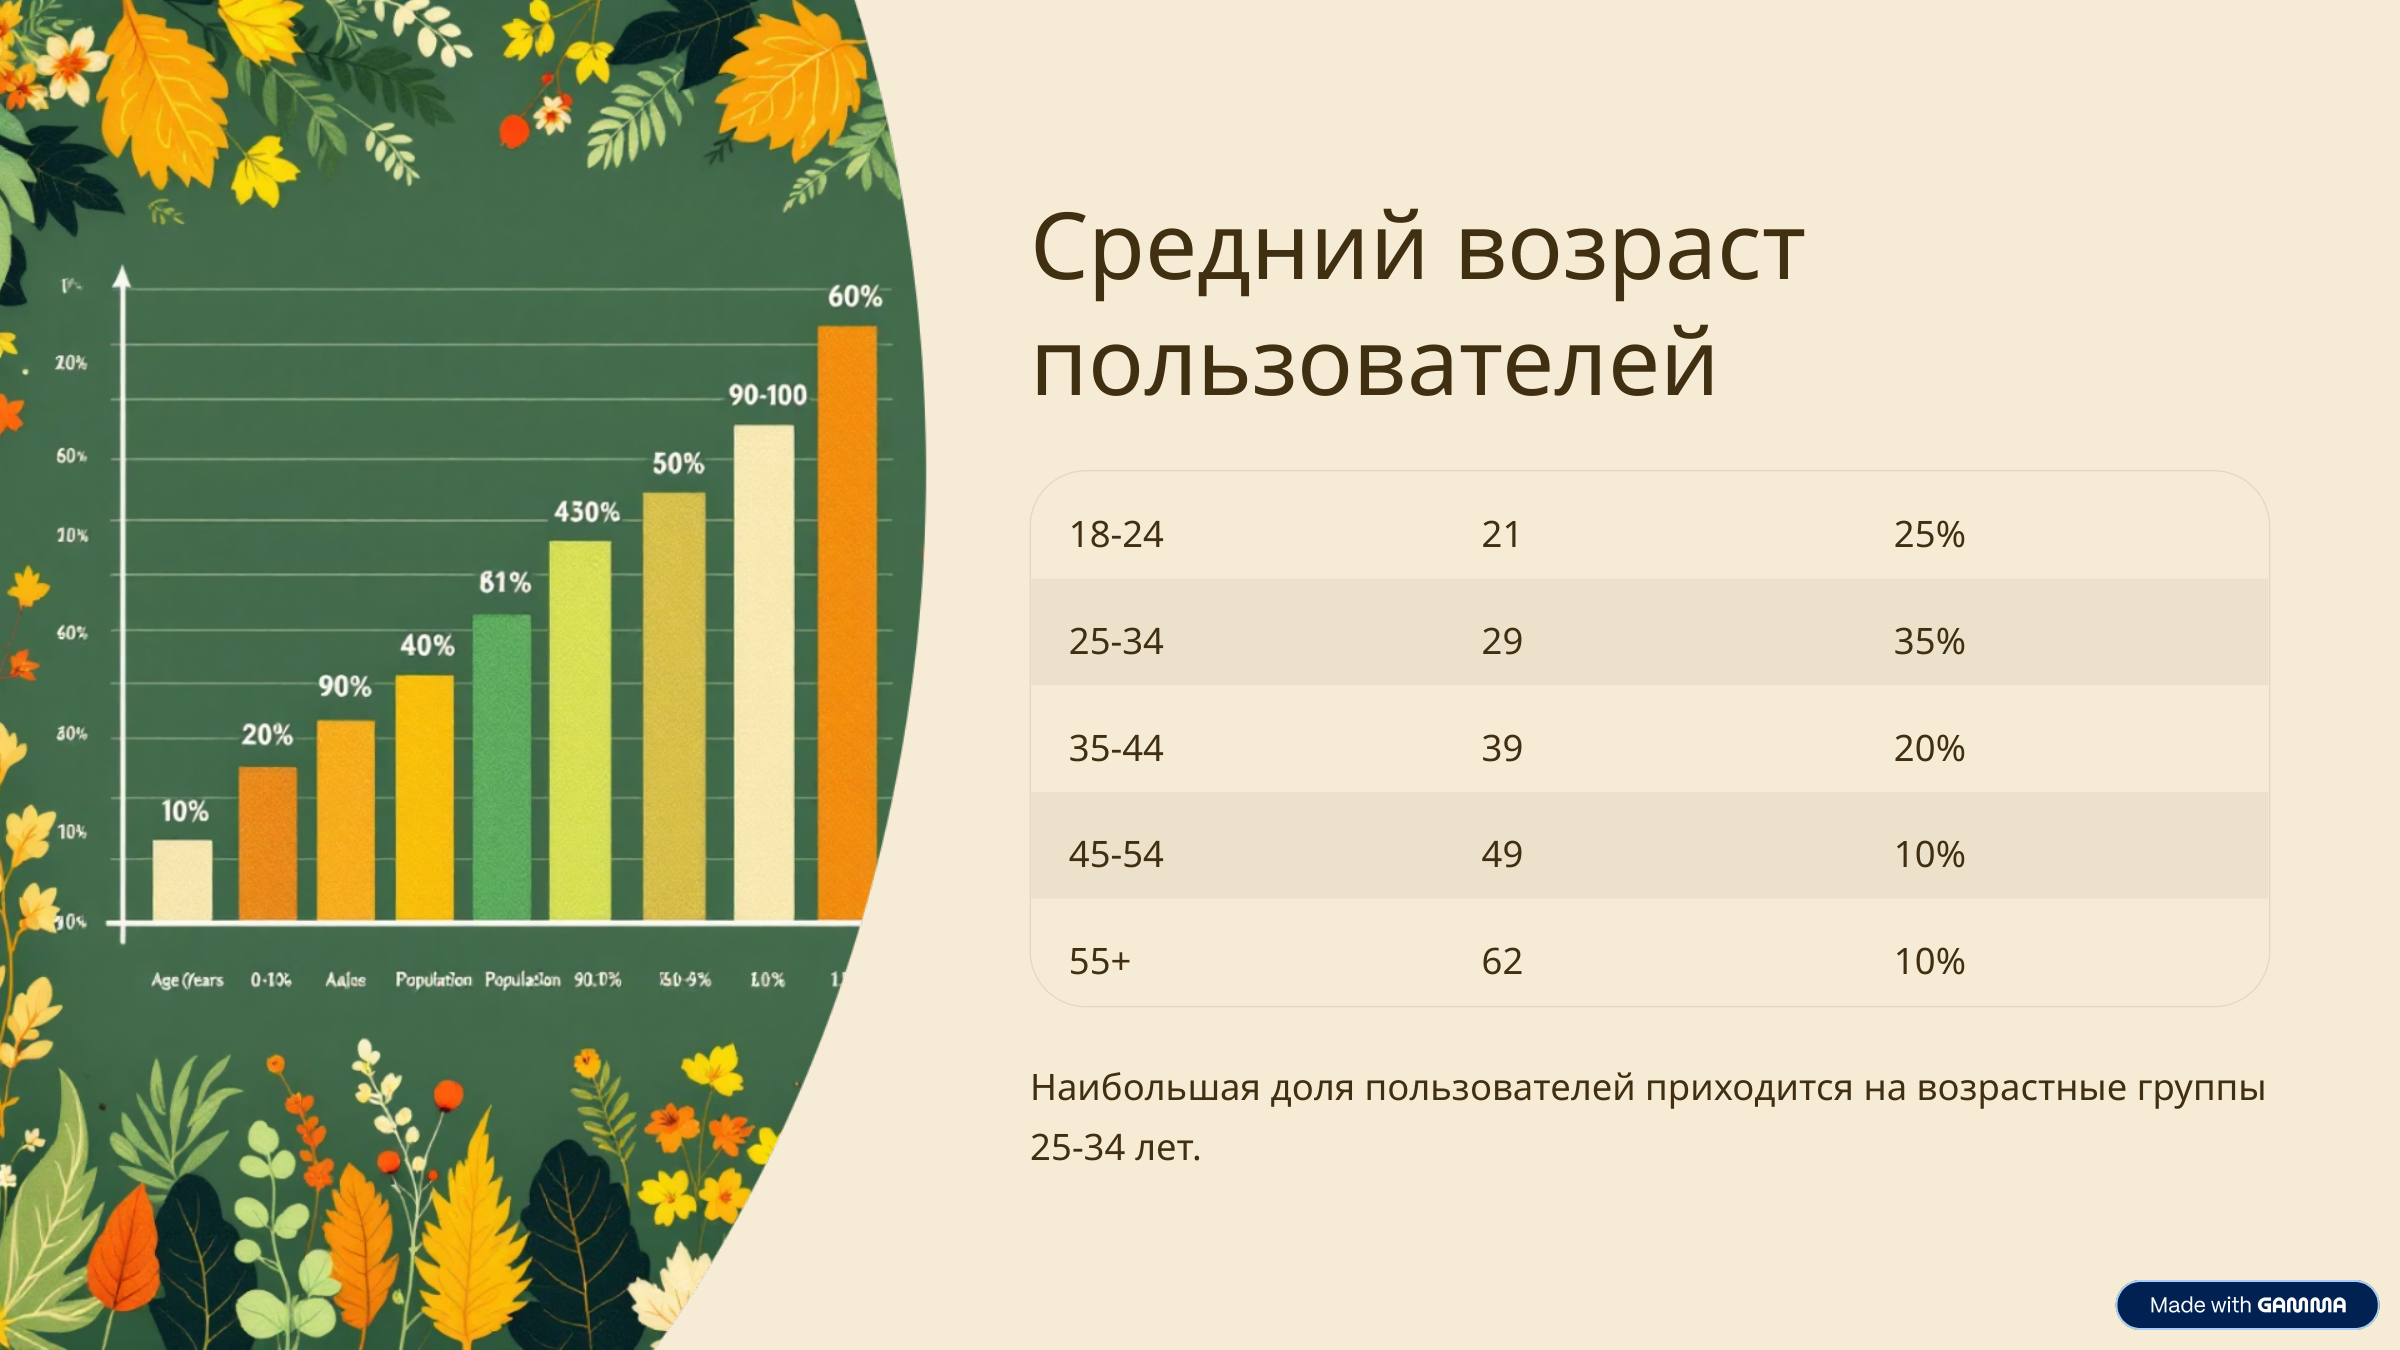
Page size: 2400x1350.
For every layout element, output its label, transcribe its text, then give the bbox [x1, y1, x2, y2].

text_box 21 [1481, 495, 1819, 555]
text_box 29 [1481, 602, 1819, 662]
picture [2106, 1271, 2389, 1339]
text_box Средний возраст пользователей [1030, 182, 2270, 415]
text_box 20% [1893, 708, 2232, 769]
text_box 55+ [1068, 922, 1406, 982]
picture [0, 0, 945, 1350]
text_box 35-44 [1068, 708, 1406, 769]
text_box 35% [1893, 602, 2232, 662]
text_box 25% [1893, 495, 2232, 555]
text_box 25-34 [1068, 602, 1406, 662]
text_box 62 [1481, 922, 1819, 982]
text_box [1031, 578, 2269, 685]
text_box 18-24 [1068, 495, 1406, 555]
text_box Наибольшая доля пользователей приходится на возрастные группы 25-34 лет. [1030, 1048, 2270, 1168]
text_box 45-54 [1068, 815, 1406, 876]
text_box 49 [1481, 815, 1819, 876]
text_box [1031, 898, 2269, 1006]
text_box [1031, 685, 2269, 791]
text_box 10% [1893, 815, 2232, 876]
text_box 10% [1893, 922, 2232, 982]
text_box [1031, 471, 2269, 578]
text_box 39 [1481, 708, 1819, 769]
text_box [1031, 791, 2269, 898]
